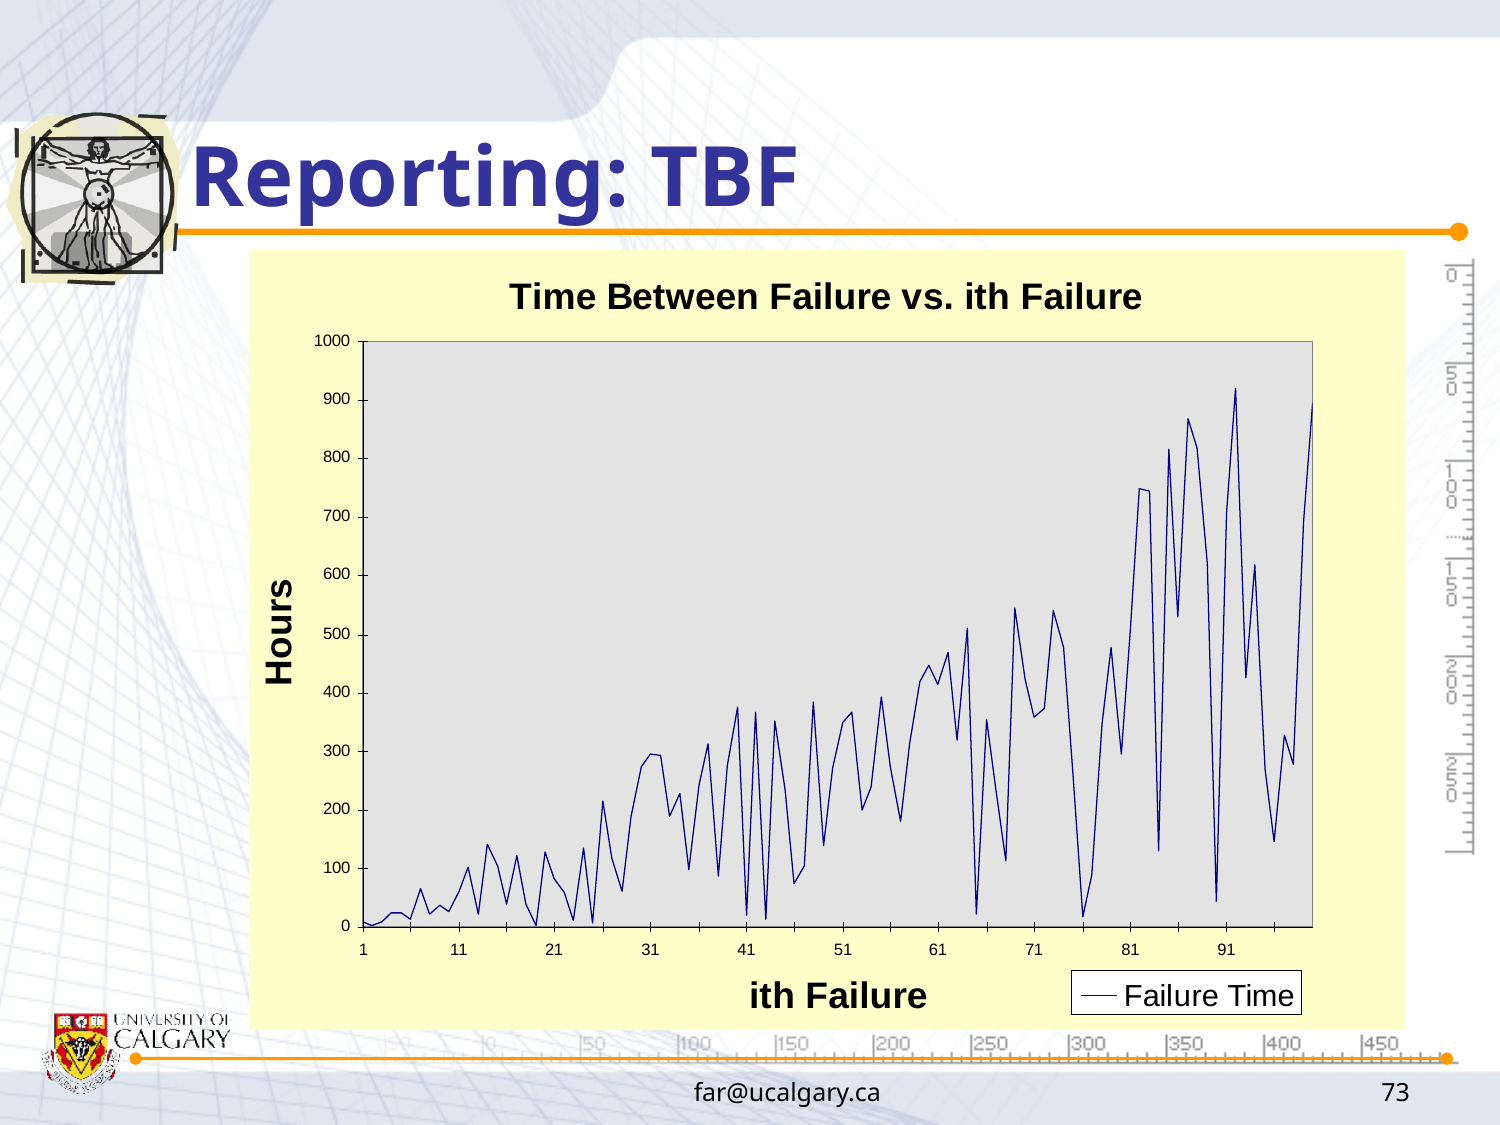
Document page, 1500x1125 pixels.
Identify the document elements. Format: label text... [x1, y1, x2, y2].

picture [0, 0, 1500, 1125]
title Reporting: TBF [174, 42, 1468, 231]
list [241, 243, 1412, 1036]
footer far@ucalgary.ca [549, 1051, 1026, 1118]
slide_number 73 [1112, 1051, 1426, 1118]
